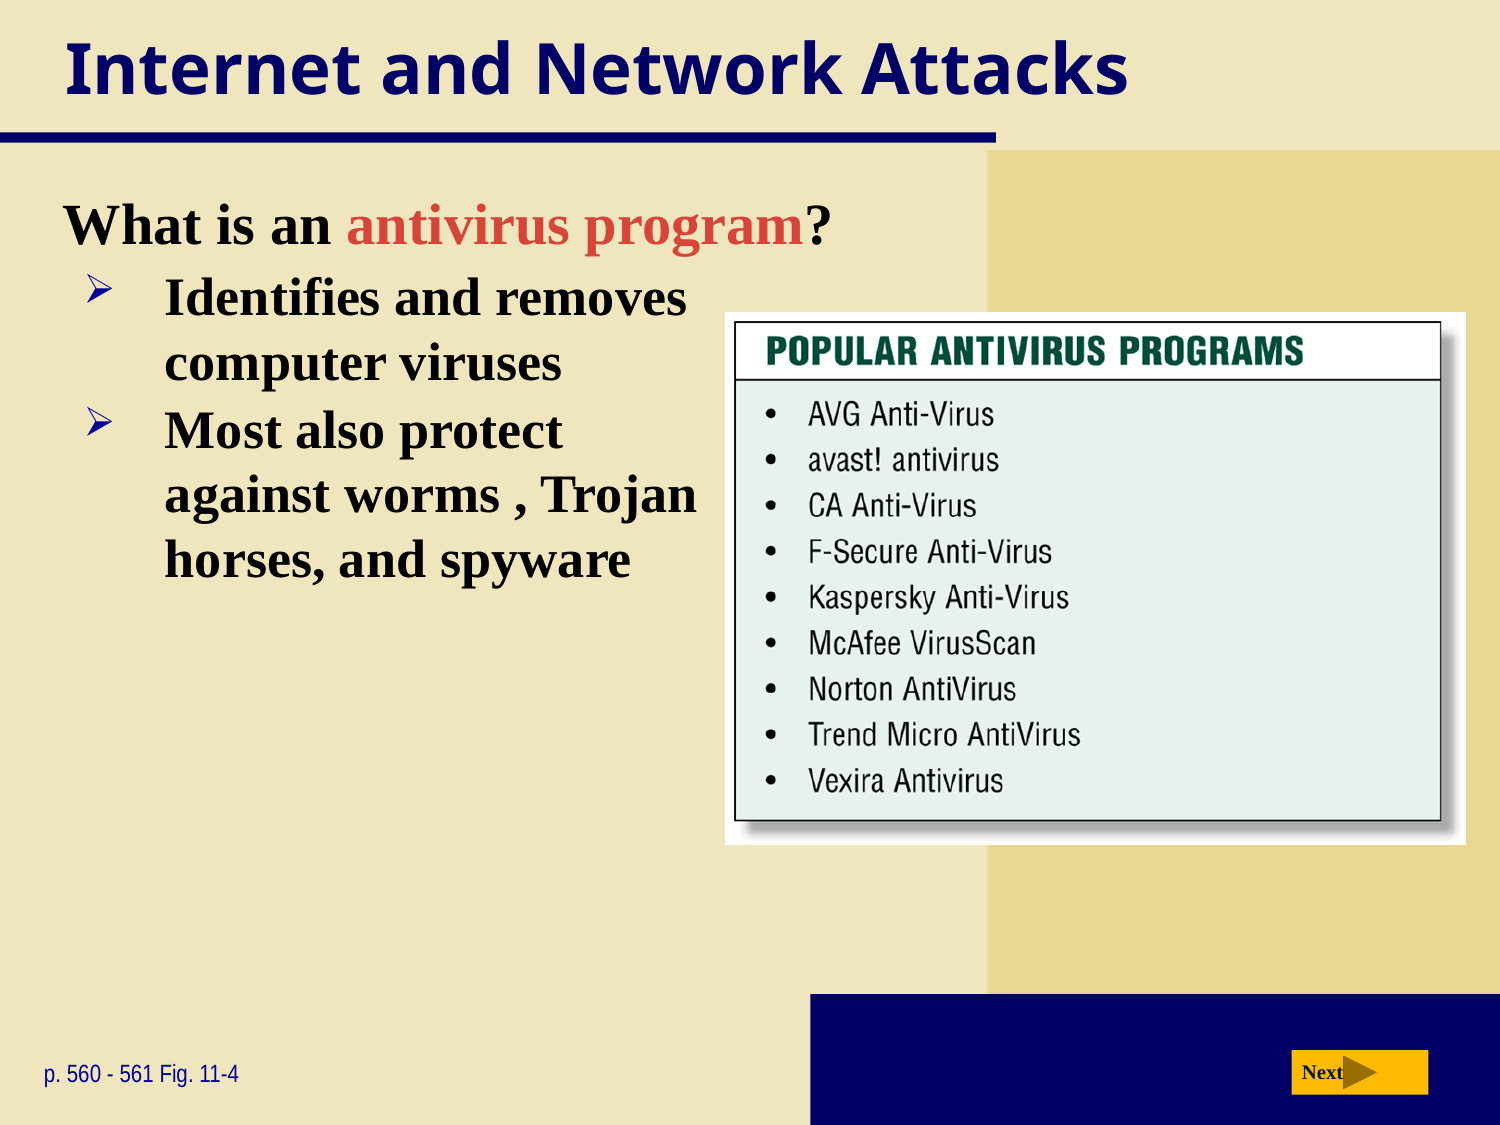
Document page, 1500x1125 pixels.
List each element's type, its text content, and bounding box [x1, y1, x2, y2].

list What is an antivirus program? [47, 178, 1457, 301]
title Internet and Network Attacks [49, 0, 1459, 133]
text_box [1286, 1049, 1429, 1095]
picture [724, 312, 1466, 846]
text_box p. 560 - 561 Fig. 11-4 [29, 1050, 284, 1095]
text_box Identifies and removes computer viruses Most also protect against worms , Trojan horses, and spyware [49, 253, 725, 875]
